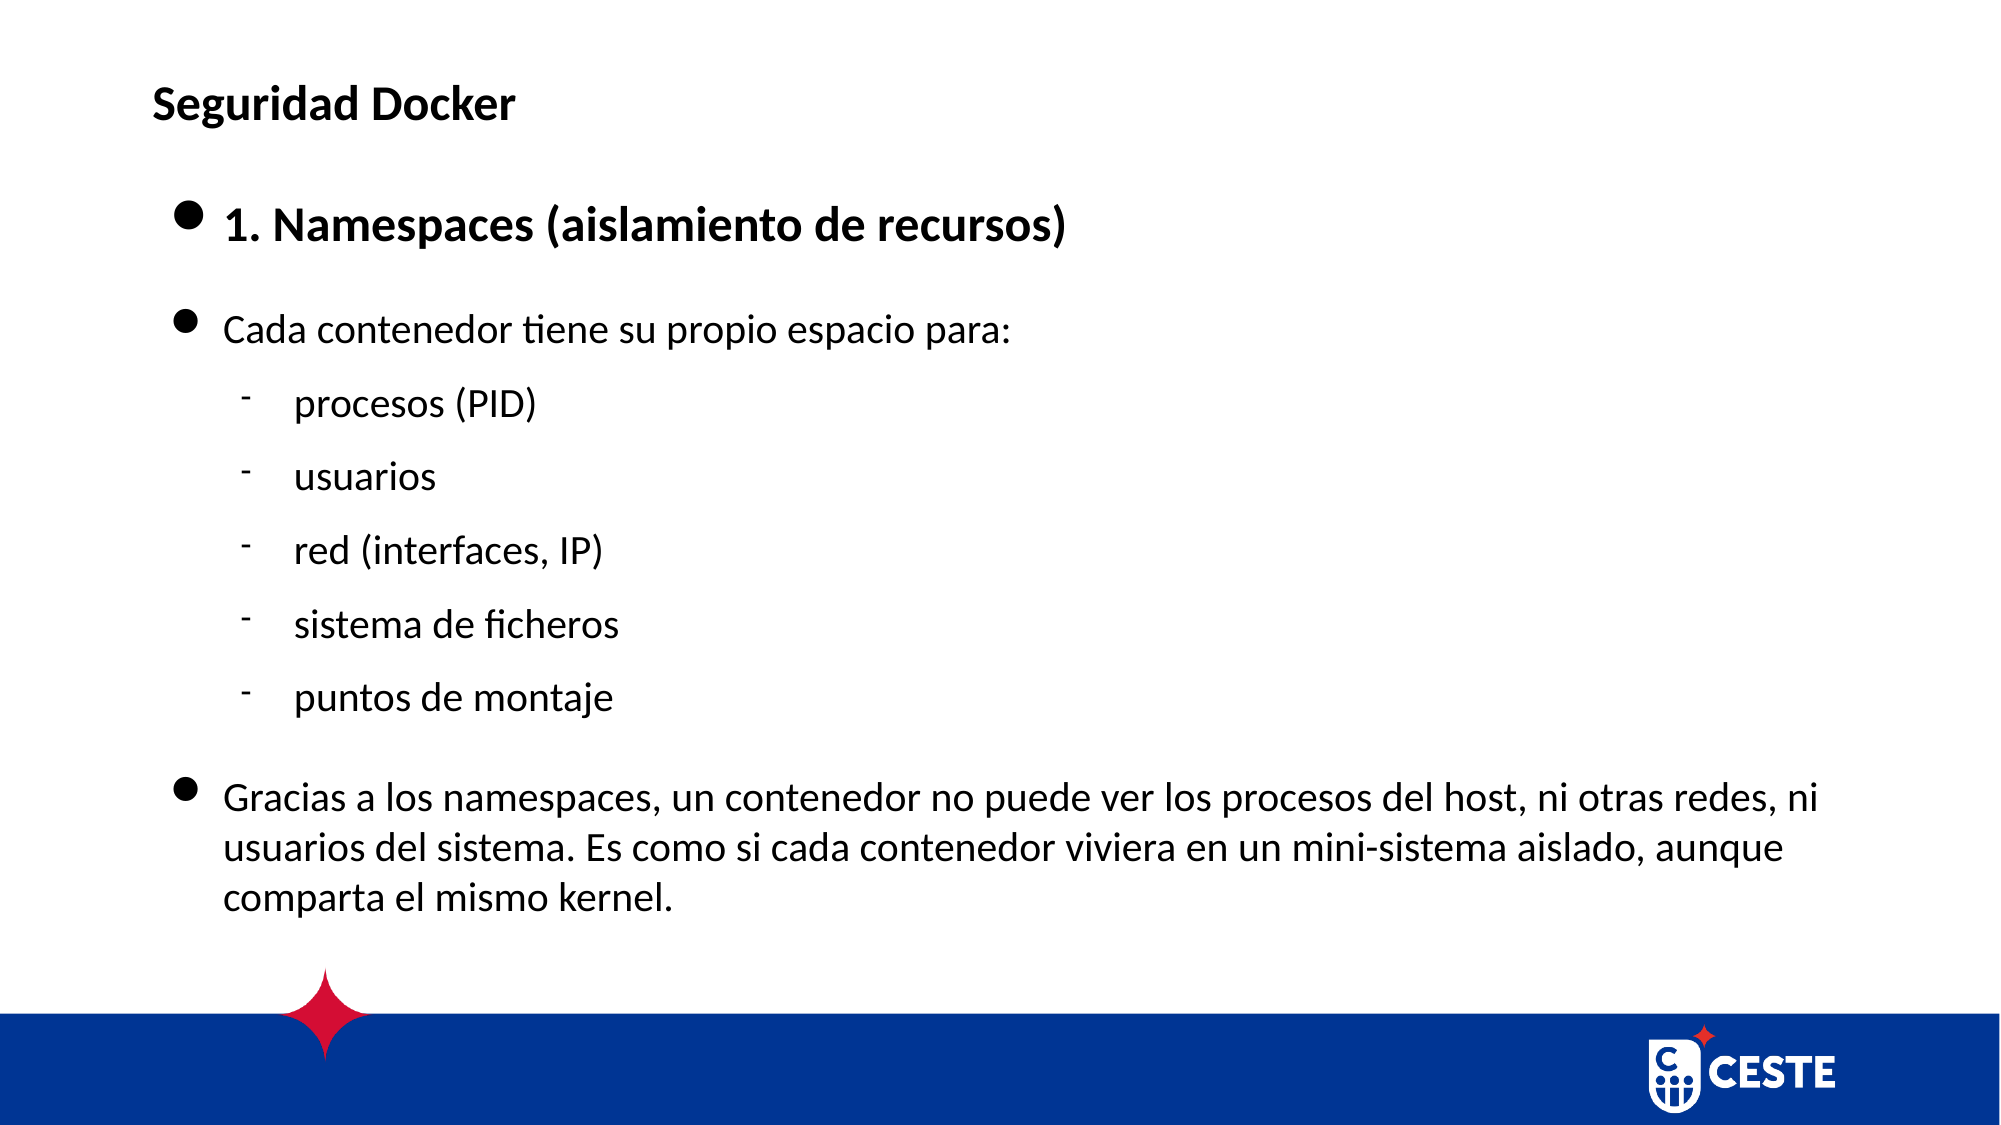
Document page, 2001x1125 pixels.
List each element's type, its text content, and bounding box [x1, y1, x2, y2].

list 1. Namespaces (aislamiento de recursos) Cada contenedor tiene su propio espacio para: procesos (PID) usuarios red (interfaces, IP) sistema de ficheros puntos de montaje Gracias a los namespaces, un contenedor no puede ver los procesos del host, ni otras redes, ni usuarios del sistema. Es como si cada contenedor viviera en un mini-sistema aislado, aunque comparta el mismo kernel. [137, 184, 1863, 945]
picture [1629, 1014, 1854, 1122]
title Seguridad Docker [137, 59, 1863, 149]
picture [275, 965, 375, 1064]
